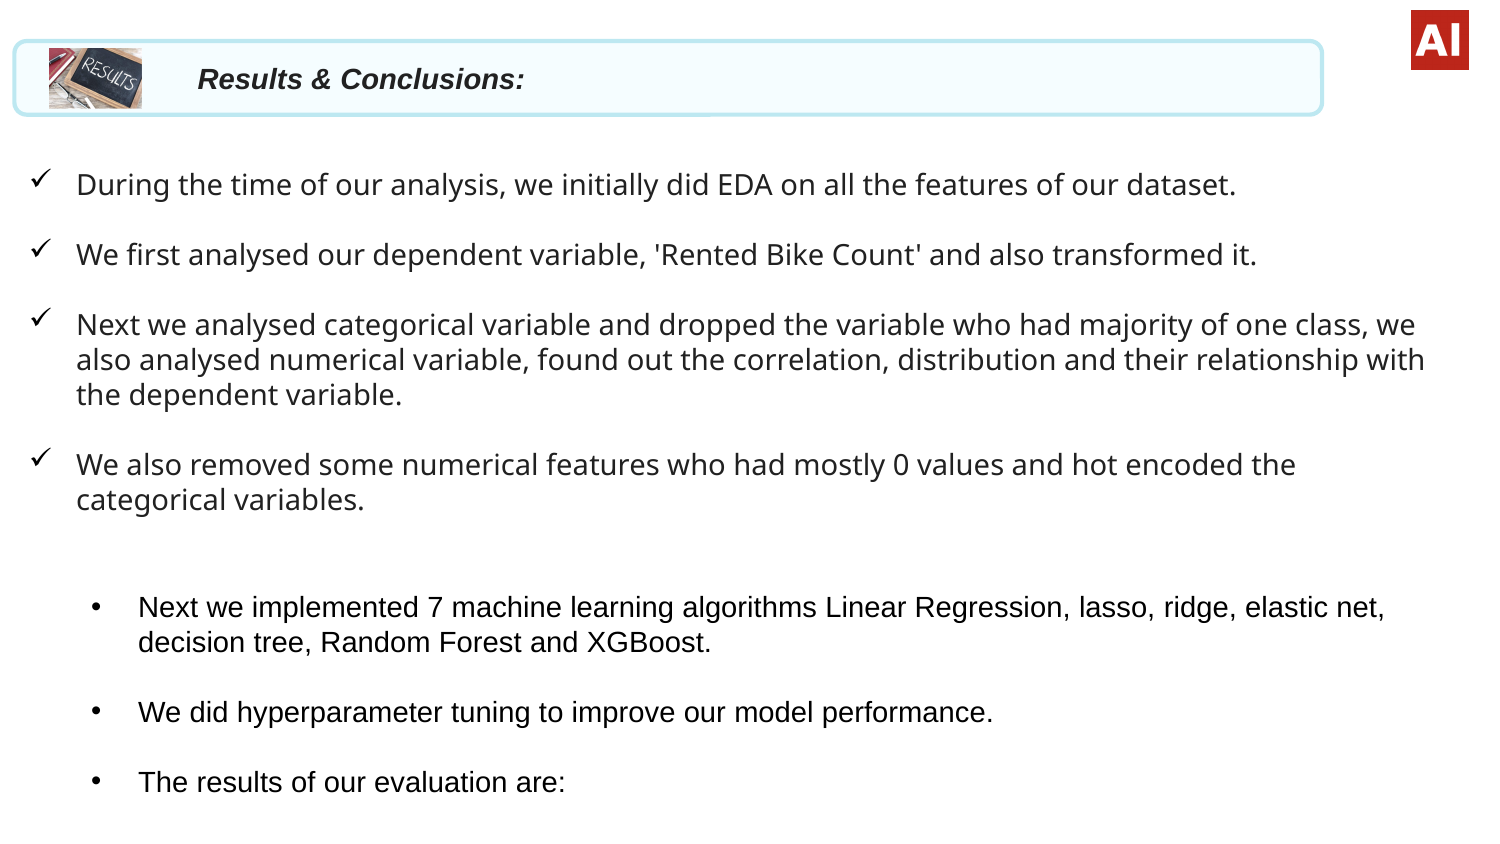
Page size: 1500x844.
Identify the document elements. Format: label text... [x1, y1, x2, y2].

picture [49, 47, 142, 109]
text_box Next we implemented 7 machine learning algorithms Linear Regression, lasso, ridge, elastic net, decision tree, Random Forest and XGBoost. We did hyperparameter tuning to improve our model performance. The results of our evaluation are: [76, 580, 1465, 806]
text_box Results & Conclusions: [12, 38, 1325, 117]
text_box During the time of our analysis, we initially did EDA on all the features of our dataset. We first analysed our dependent variable, 'Rented Bike Count' and also transformed it. Next we analysed categorical variable and dropped the variable who had majority of one class, we also analysed numerical variable, found out the correlation, distribution and their relationship with the dependent variable. We also removed some numerical features who had mostly 0 values and hot encoded the categorical variables. [14, 159, 1465, 559]
picture [1411, 10, 1469, 70]
